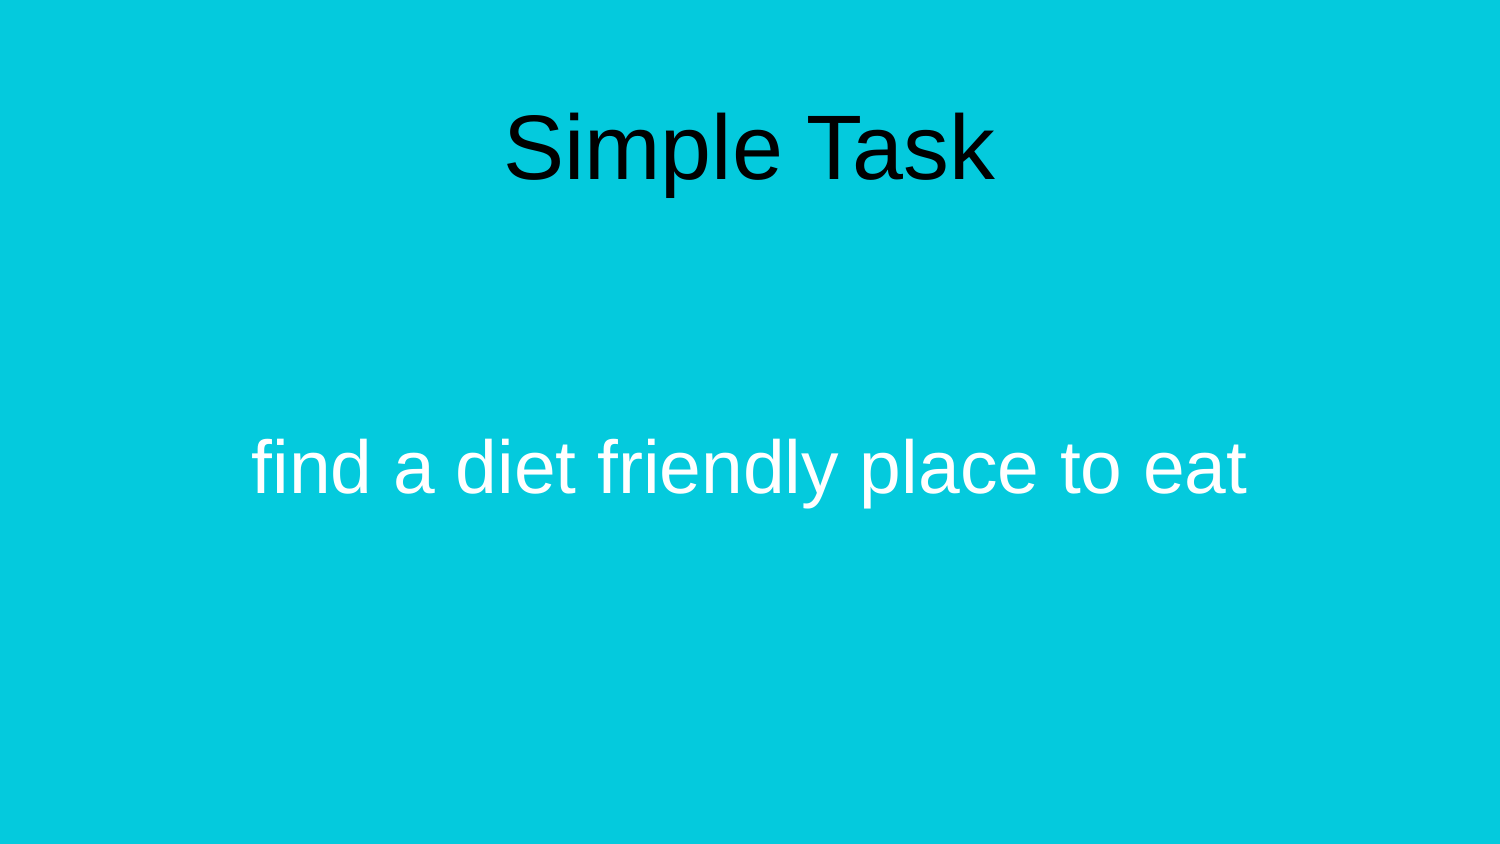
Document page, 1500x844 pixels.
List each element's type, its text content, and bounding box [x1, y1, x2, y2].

list find a diet friendly place to eat [51, 176, 1449, 737]
title Simple Task [51, 72, 1449, 167]
